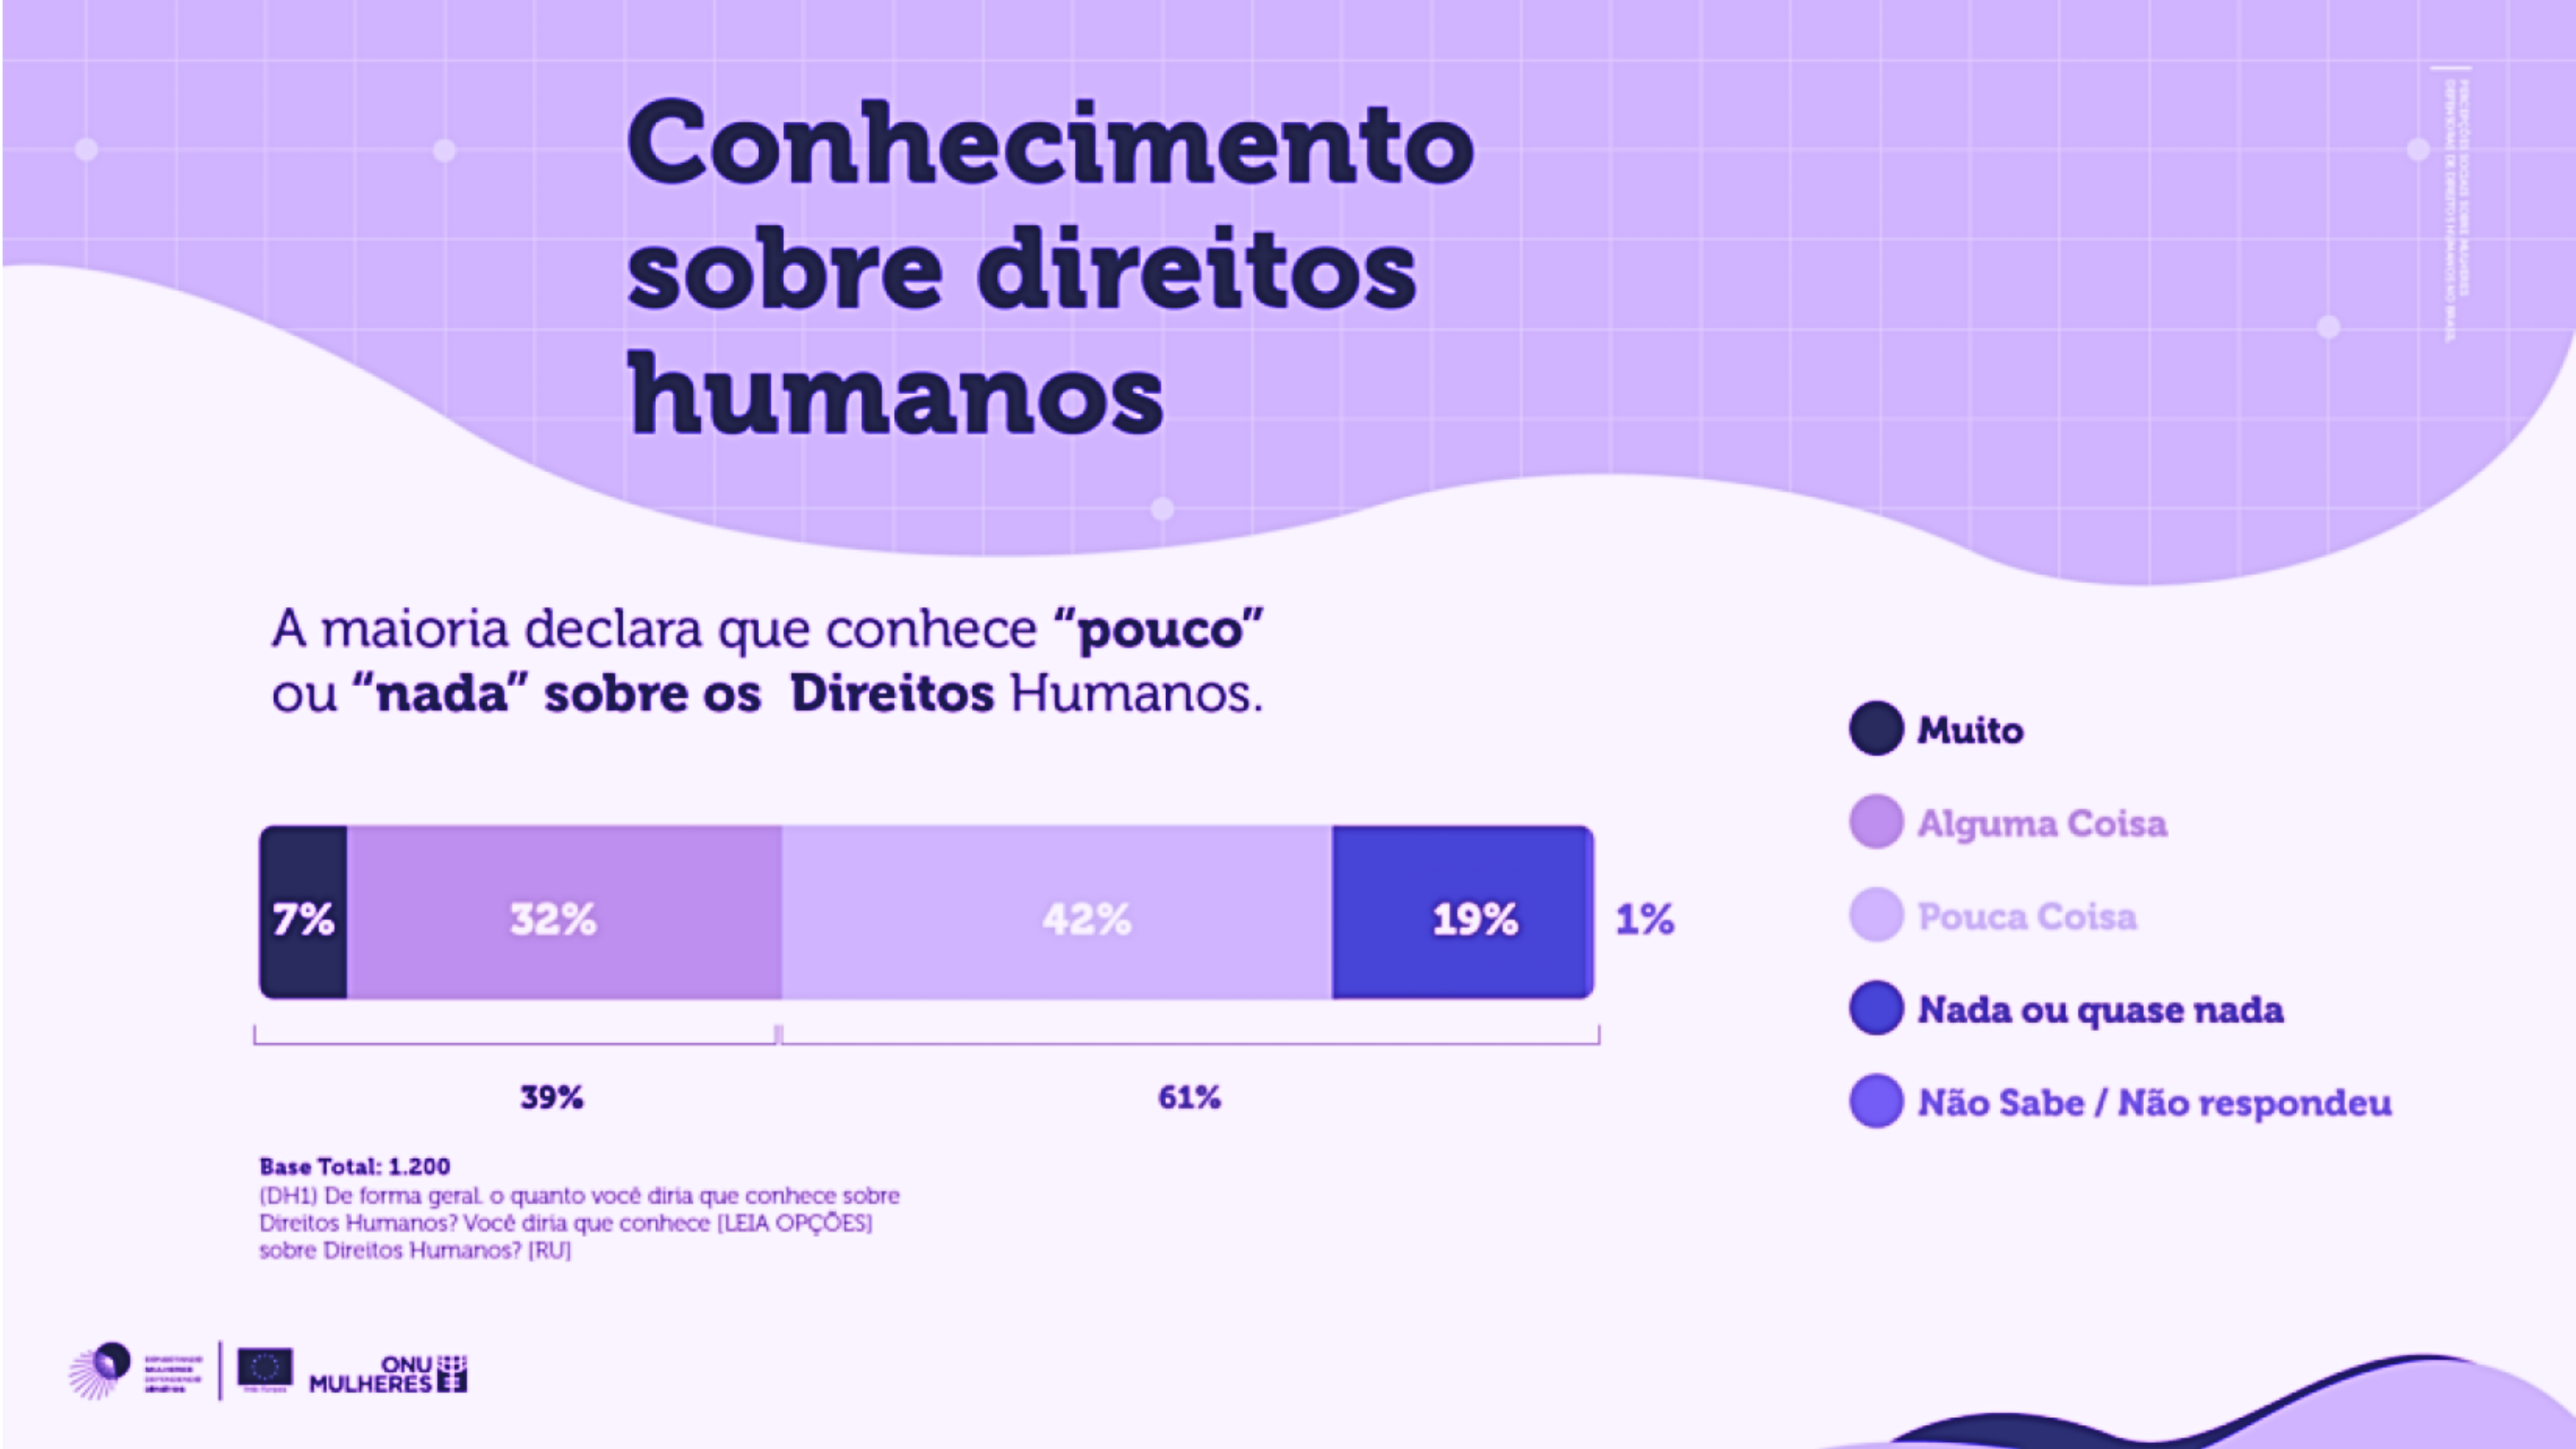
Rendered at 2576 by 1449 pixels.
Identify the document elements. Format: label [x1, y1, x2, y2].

text_box [3, 0, 2576, 1449]
